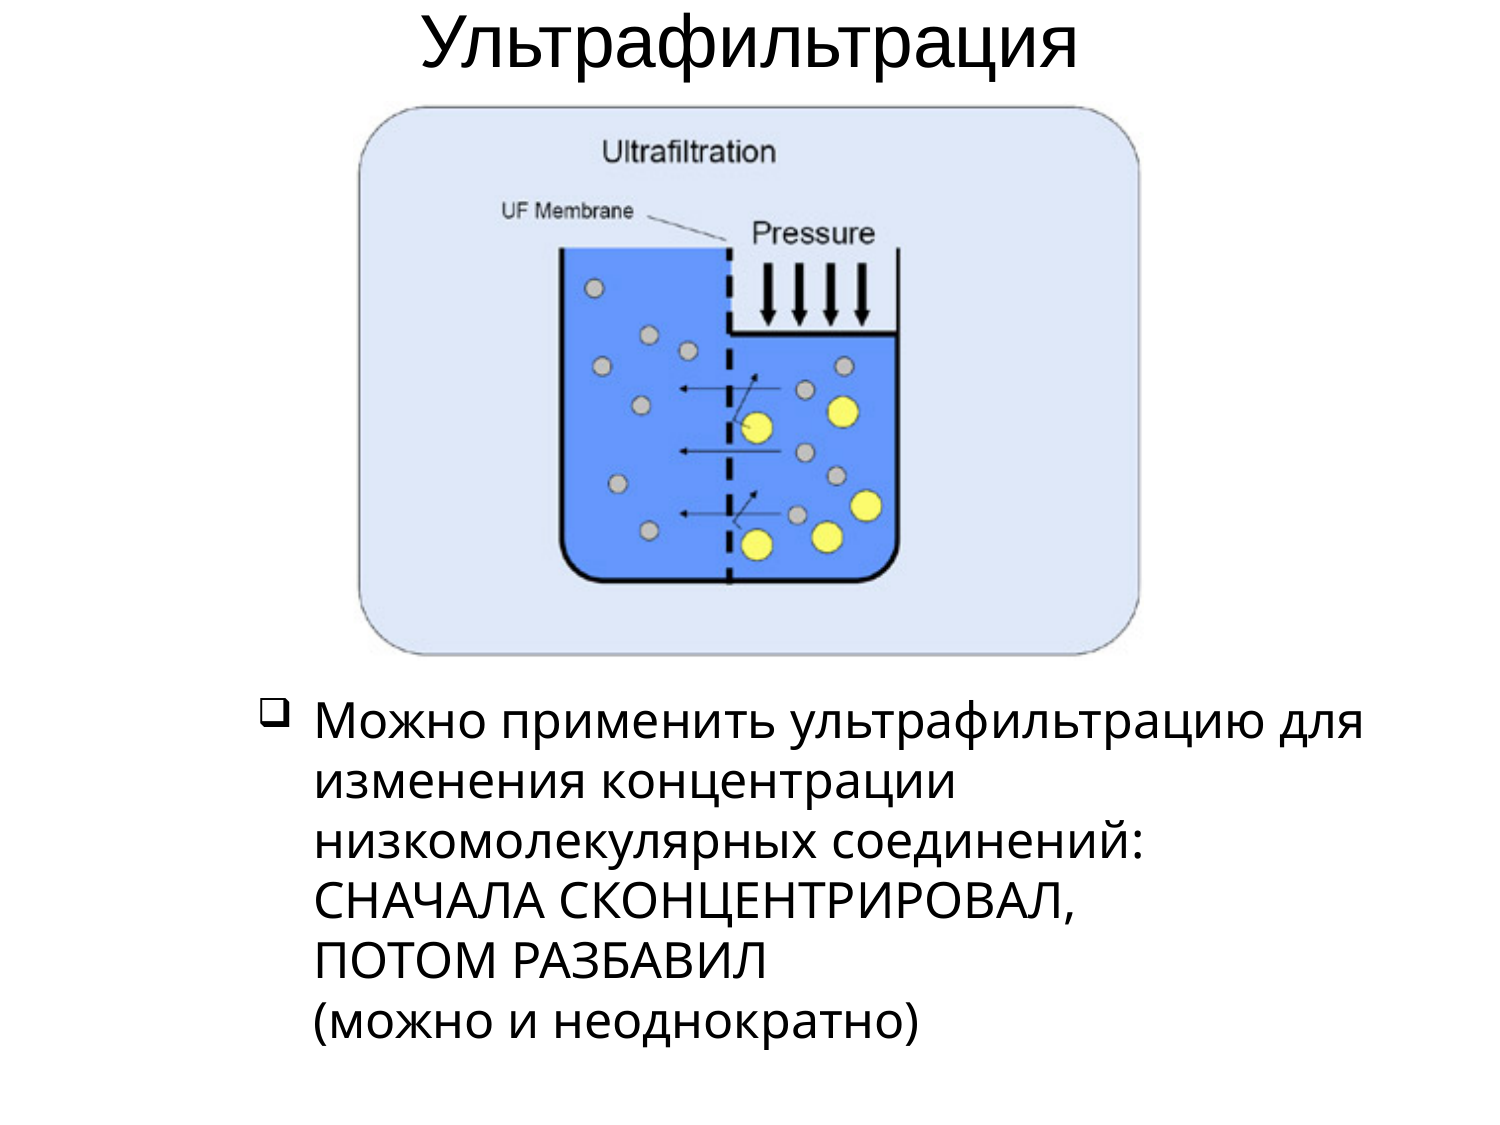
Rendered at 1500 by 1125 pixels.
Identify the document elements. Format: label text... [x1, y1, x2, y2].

list Можно применить ультрафильтрацию для изменения концентрации низкомолекулярных соединений: СНАЧАЛА СКОНЦЕНТРИРОВАЛ, ПОТОМ РАЗБАВИЛ (можно и неоднократно) [242, 680, 1424, 1106]
picture [353, 101, 1144, 661]
title Ультрафильтрация [0, 0, 1500, 91]
